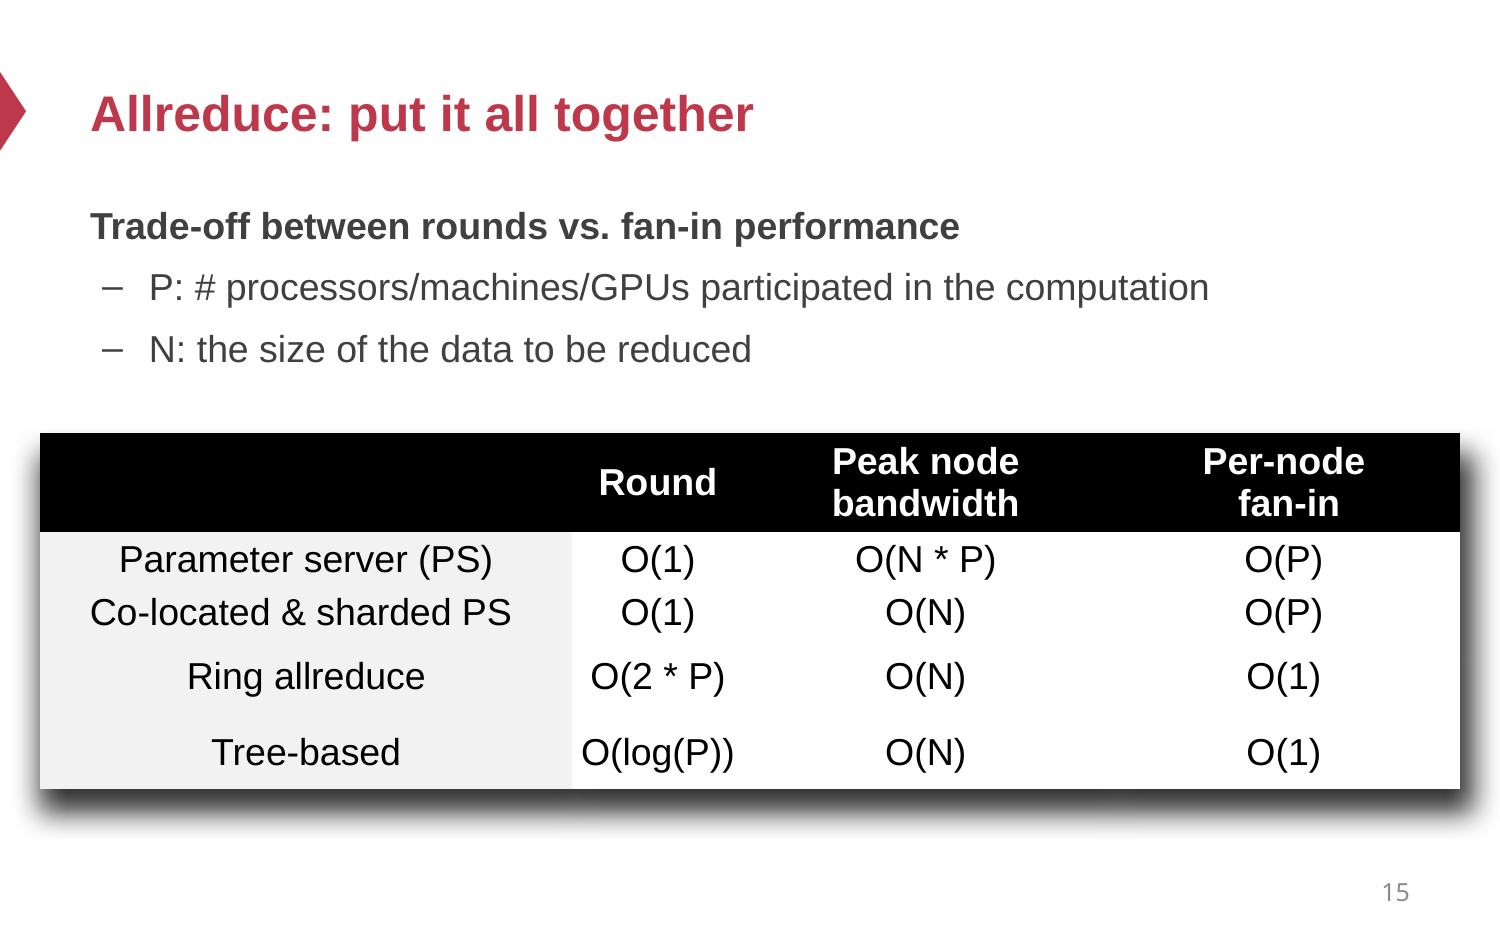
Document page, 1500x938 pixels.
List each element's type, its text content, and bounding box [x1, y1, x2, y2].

table_cell O(2 * P) [572, 639, 744, 714]
table_header [40, 433, 572, 532]
table_cell O(1) [1108, 714, 1460, 789]
table_cell O(log(P)) [572, 714, 744, 789]
table_cell O(N * P) [744, 532, 1108, 586]
table_cell O(N) [744, 714, 1108, 789]
table_cell Co-located & sharded PS [40, 586, 572, 639]
table_cell O(N) [744, 639, 1108, 714]
table_cell O(1) [1108, 639, 1460, 714]
table_cell Tree-based [40, 714, 572, 789]
table_cell O(1) [572, 532, 744, 586]
table_header Per-node fan-in [1108, 433, 1460, 532]
table_cell O(P) [1108, 586, 1460, 639]
slide_number 15 [1074, 868, 1425, 919]
table_cell Parameter server (PS) [40, 532, 572, 586]
table_cell O(N) [744, 586, 1108, 639]
title Allreduce: put it all together [75, 37, 1425, 185]
table_header Peak node bandwidth [744, 433, 1108, 532]
table_header Round [572, 433, 744, 532]
list Trade-off between rounds vs. fan-in performance P: # processors/machines/GPUs participated in the computation N: the size of the data to be reduced [75, 185, 1425, 430]
table_cell O(P) [1108, 532, 1460, 586]
table_cell Ring allreduce [40, 639, 572, 714]
table_cell O(1) [572, 586, 744, 639]
